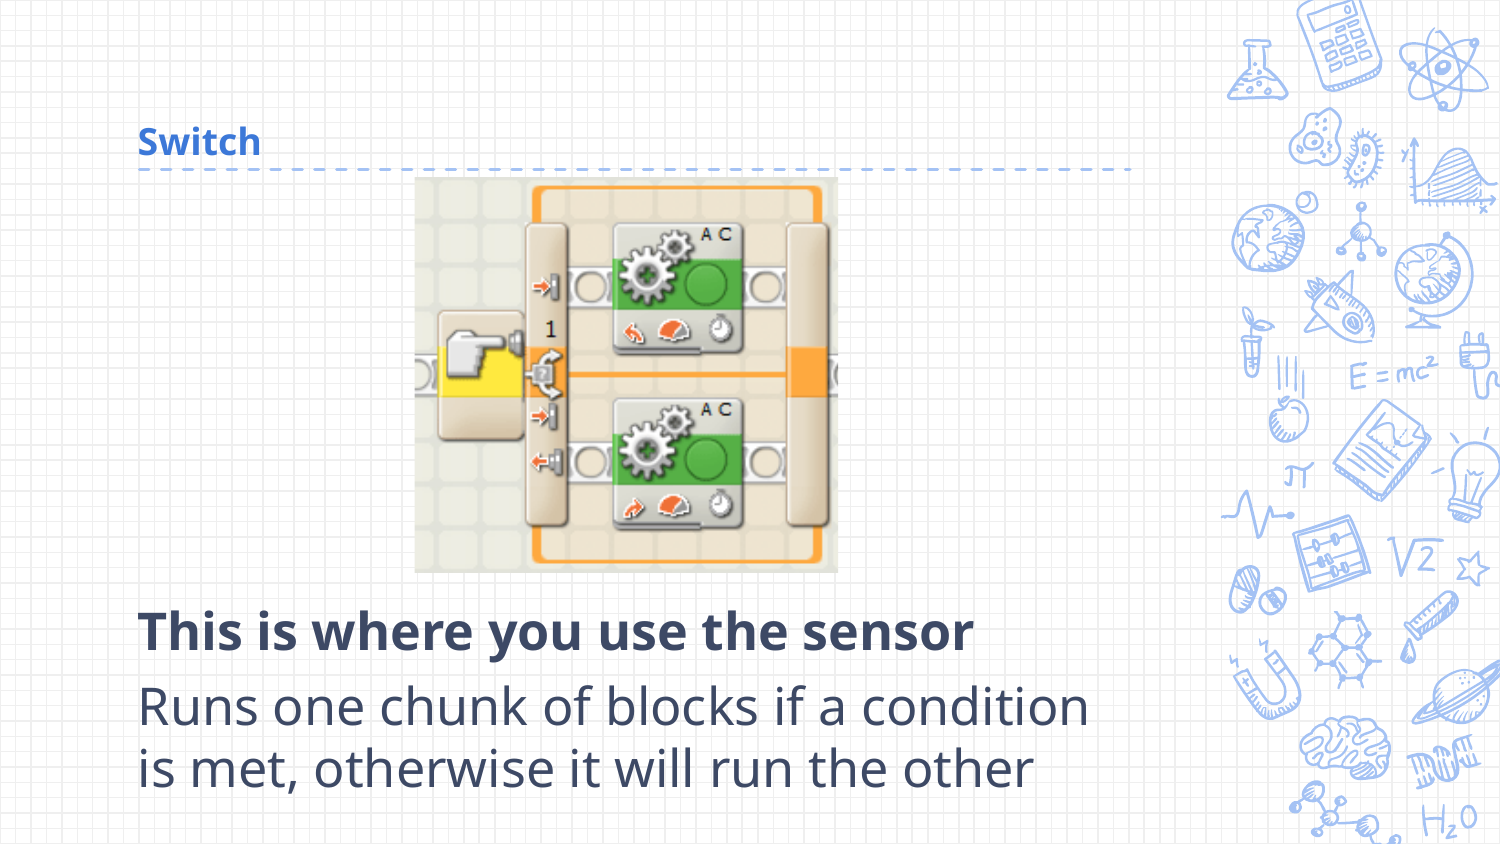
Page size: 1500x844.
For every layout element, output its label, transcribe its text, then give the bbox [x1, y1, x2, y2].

list This is where you use the sensor Runs one chunk of blocks if a condition is met, otherwise it will run the other [122, 583, 1130, 806]
picture [414, 177, 839, 574]
title Switch [122, 36, 1130, 178]
